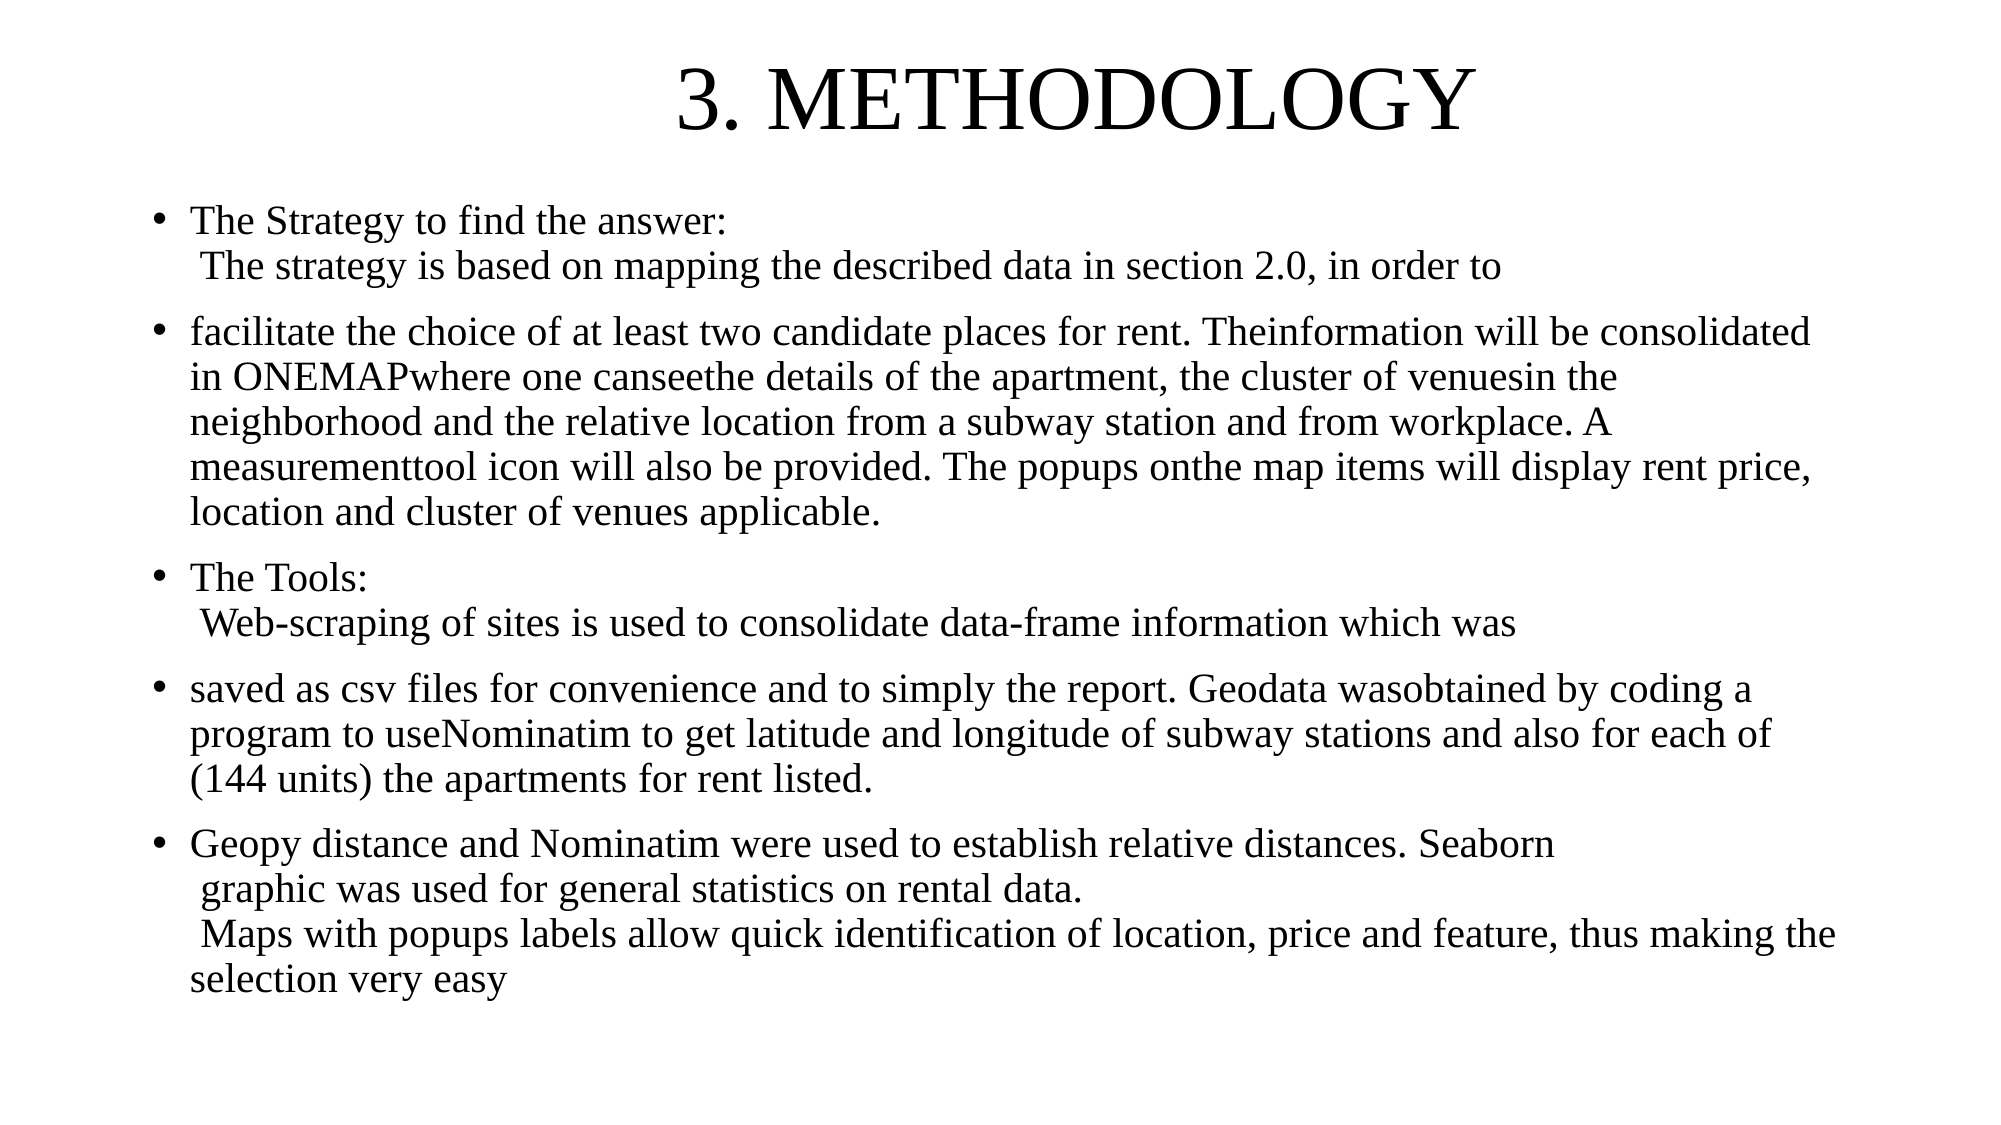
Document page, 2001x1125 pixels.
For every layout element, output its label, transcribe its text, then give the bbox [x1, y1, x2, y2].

list The Strategy to find the answer: The strategy is based on mapping the described data in section 2.0, in order to facilitate the choice of at least two candidate places for rent. Theinformation will be consolidated in ONEMAPwhere one canseethe details of the apartment, the cluster of venuesin the neighborhood and the relative location from a subway station and from workplace. A measurementtool icon will also be provided. The popups onthe map items will display rent price, location and cluster of venues applicable. The Tools: Web-scraping of sites is used to consolidate data-frame information which was saved as csv files for convenience and to simply the report. Geodata wasobtained by coding a program to useNominatim to get latitude and longitude of subway stations and also for each of (144 units) the apartments for rent listed. Geopy distance and Nominatim were used to establish relative distances. Seaborn graphic was used for general statistics on rental data. Maps with popups labels allow quick identification of location, price and feature, thus making the selection very easy [137, 190, 1863, 1084]
title 3. METHODOLOGY [137, 41, 1863, 190]
